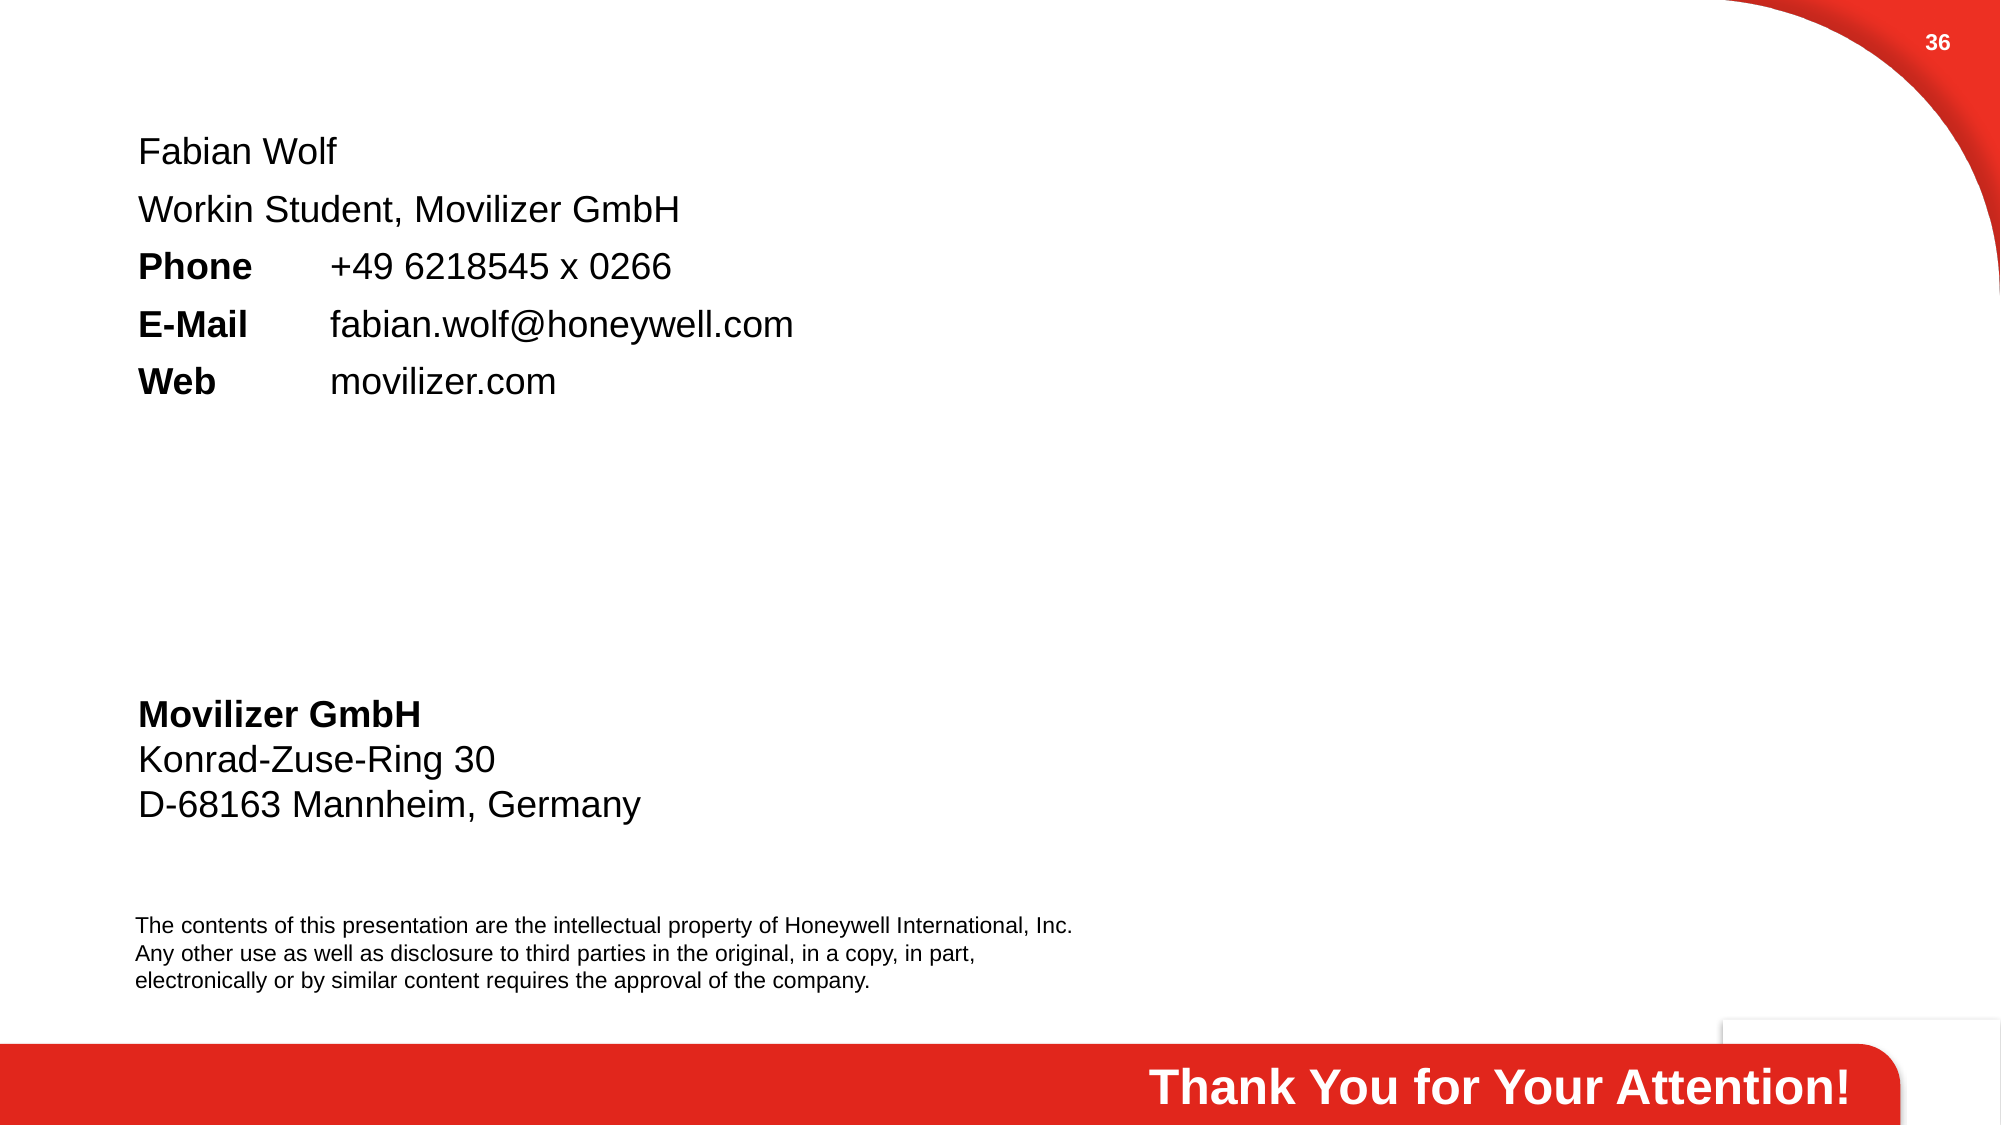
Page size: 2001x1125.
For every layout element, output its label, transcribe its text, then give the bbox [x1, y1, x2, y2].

text_box The contents of this presentation are the intellectual property of Honeywell International, Inc. Any other use as well as disclosure to third parties in the original, in a copy, in part, electronically or by similar content requires the approval of the company. [120, 903, 1121, 1001]
picture [1703, 0, 2000, 297]
text_box Fabian Wolf Workin Student, Movilizer GmbH Phone +49 6218545 x 0266 E-Mail fabian.wolf@honeywell.com Web movilizer.com Movilizer GmbH Konrad-Zuse-Ring 30 D-68163 Mannheim, Germany [123, 119, 1898, 832]
list Thank You for Your Attention! [51, 1047, 1867, 1123]
slide_number 35 [1910, 0, 2000, 83]
